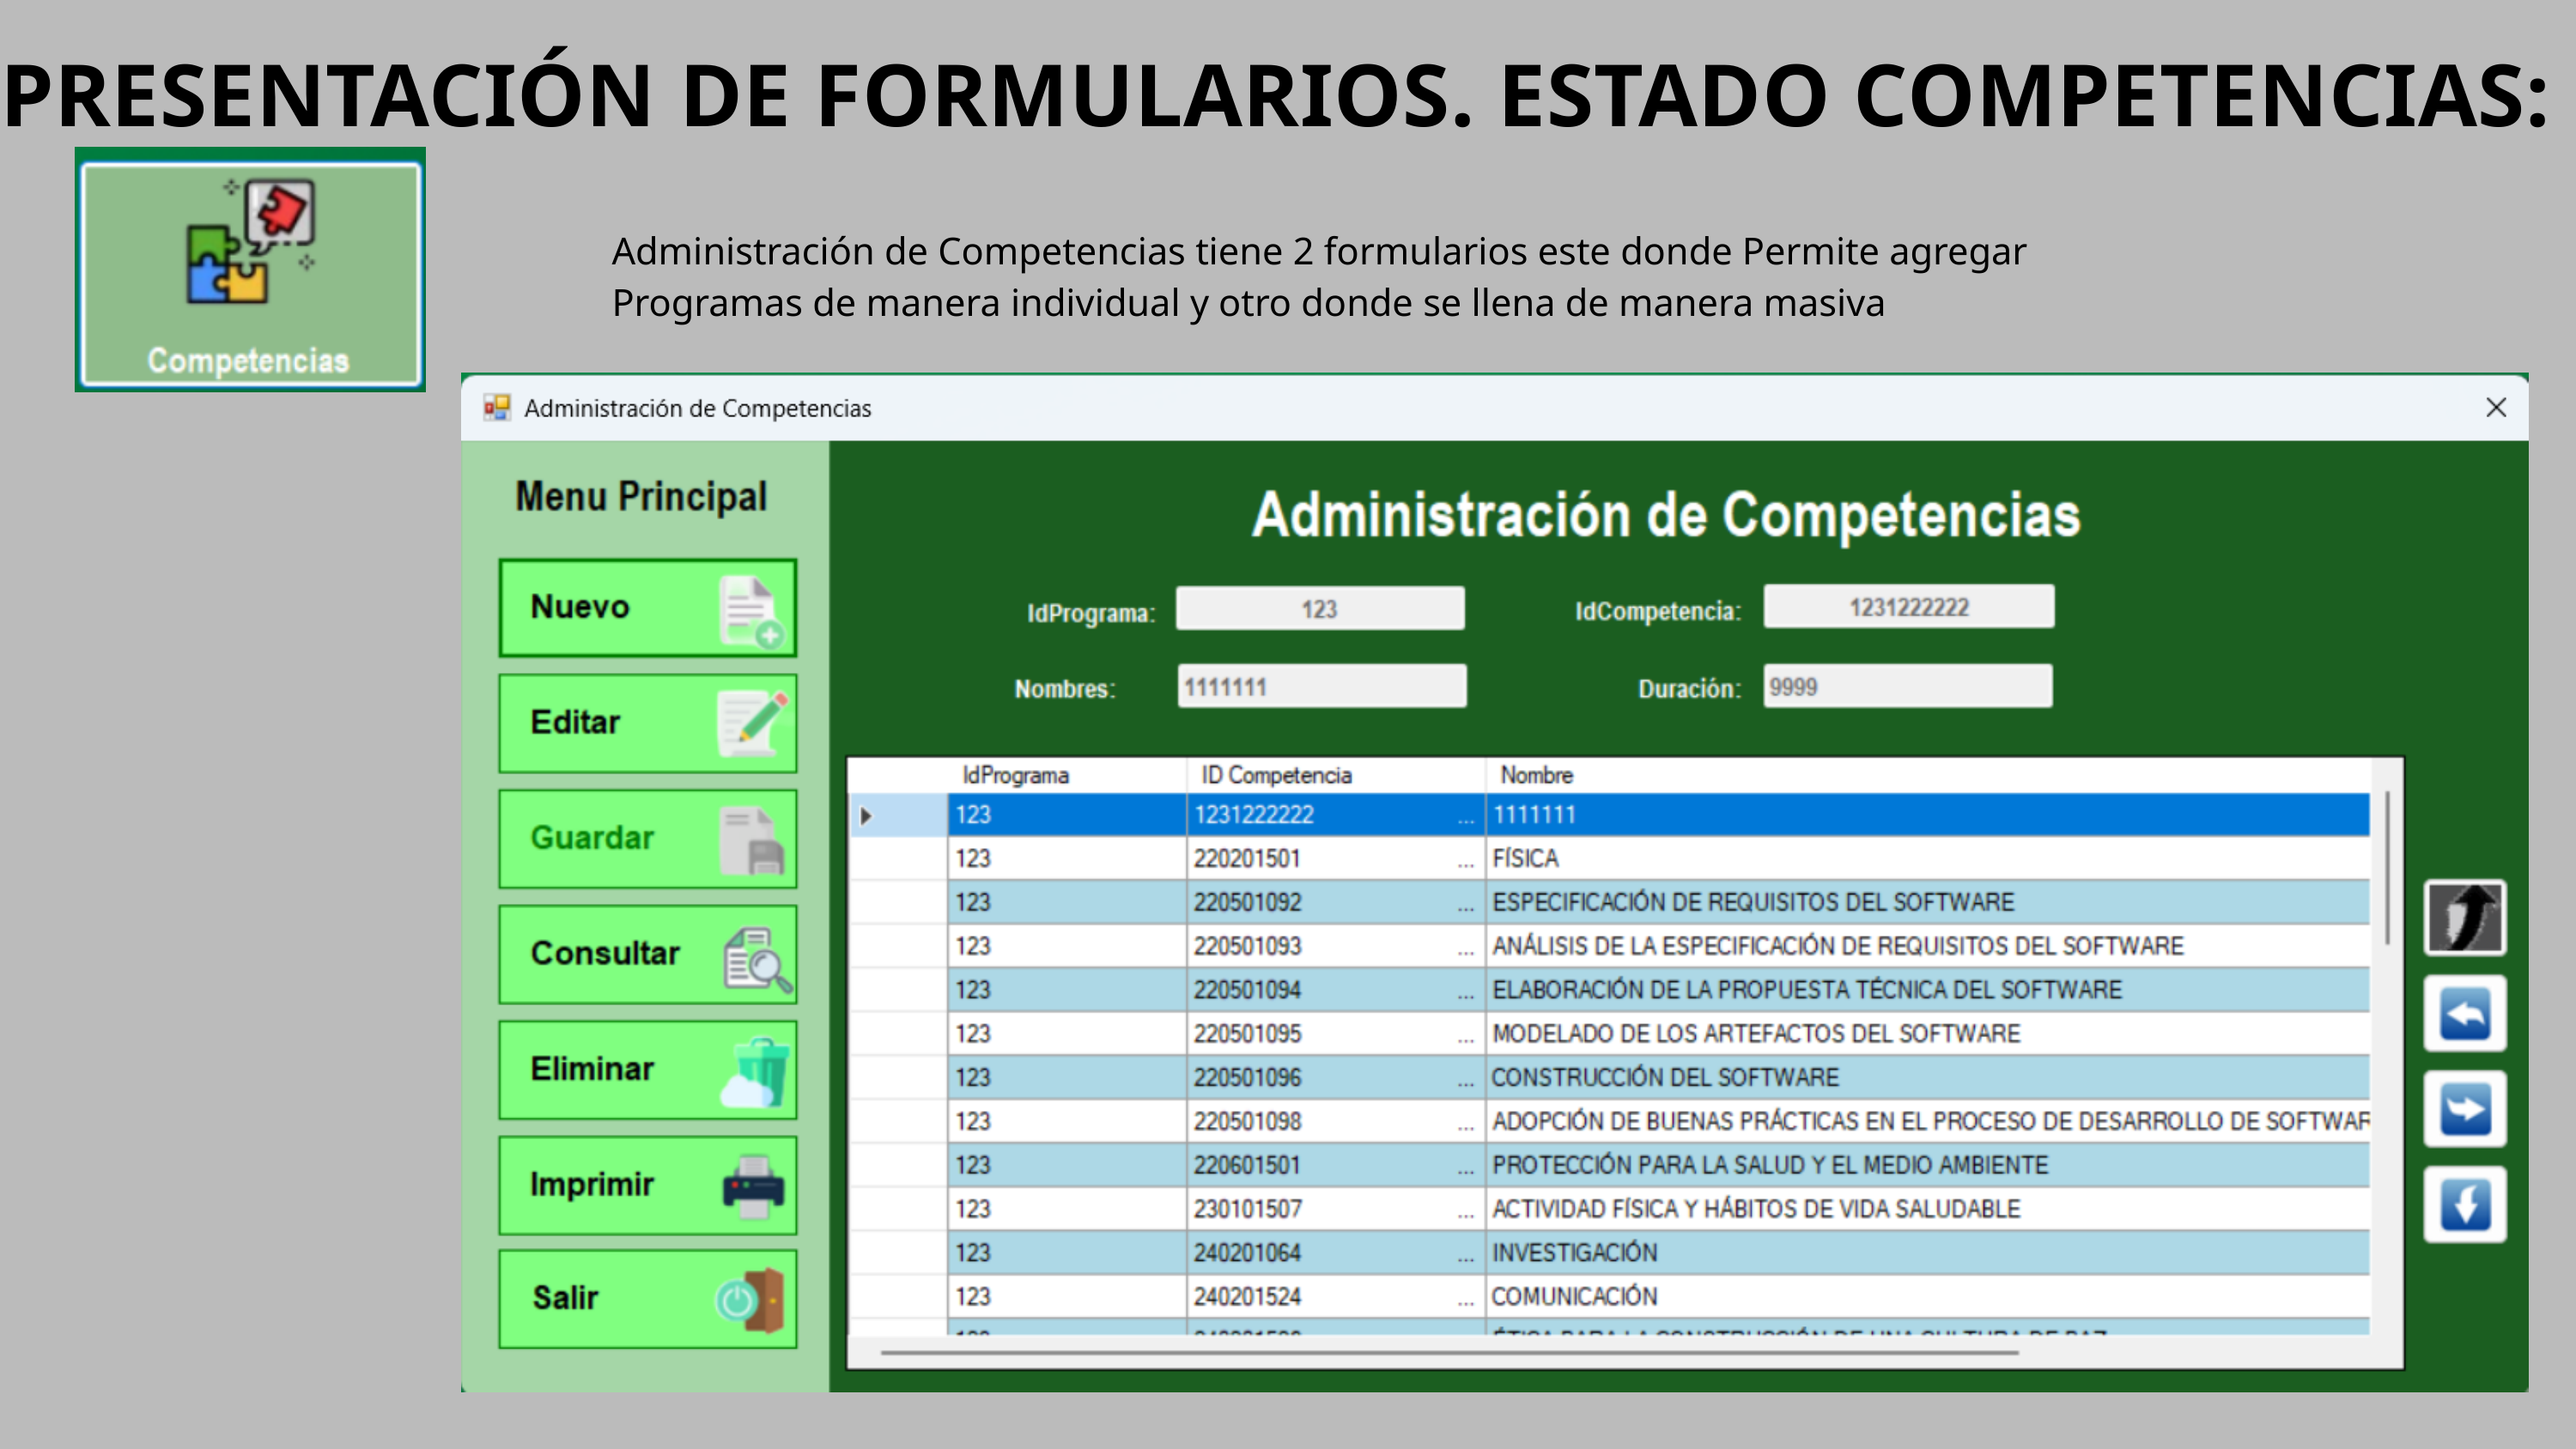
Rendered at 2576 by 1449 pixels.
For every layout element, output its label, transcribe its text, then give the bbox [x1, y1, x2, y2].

picture [461, 373, 2529, 1393]
picture [75, 147, 427, 392]
text_box Administración de Competencias tiene 2 formularios este donde Permite agregar Programas de manera individual y otro donde se llena de manera masiva [611, 220, 2125, 369]
text_box PRESENTACIÓN DE FORMULARIOS. ESTADO COMPETENCIAS: [0, 23, 2555, 144]
